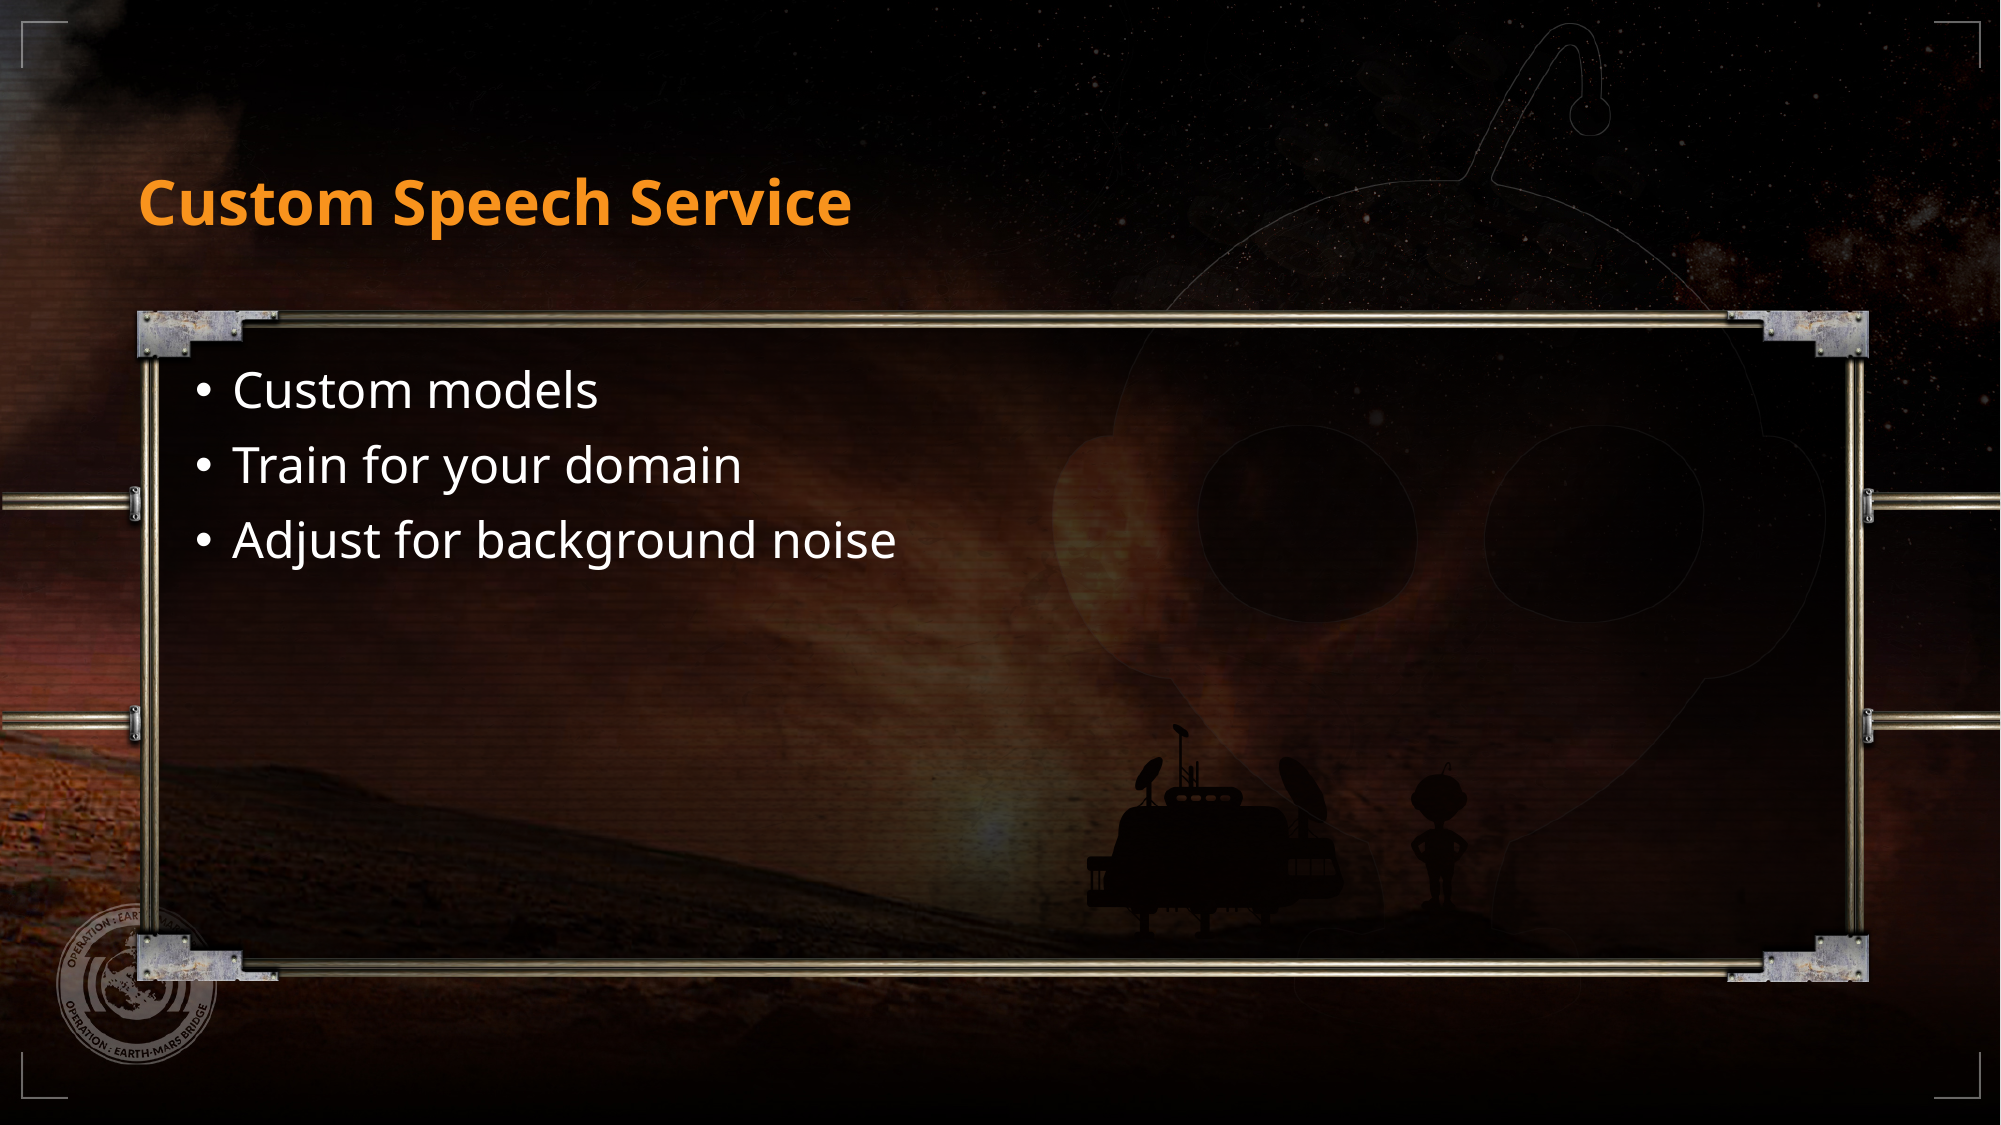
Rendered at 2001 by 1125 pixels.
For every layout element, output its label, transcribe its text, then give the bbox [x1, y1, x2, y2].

picture [0, 0, 2001, 1125]
list Custom models Train for your domain Adjust for background noise [195, 365, 1800, 927]
title Custom Speech Service [137, 171, 1863, 278]
